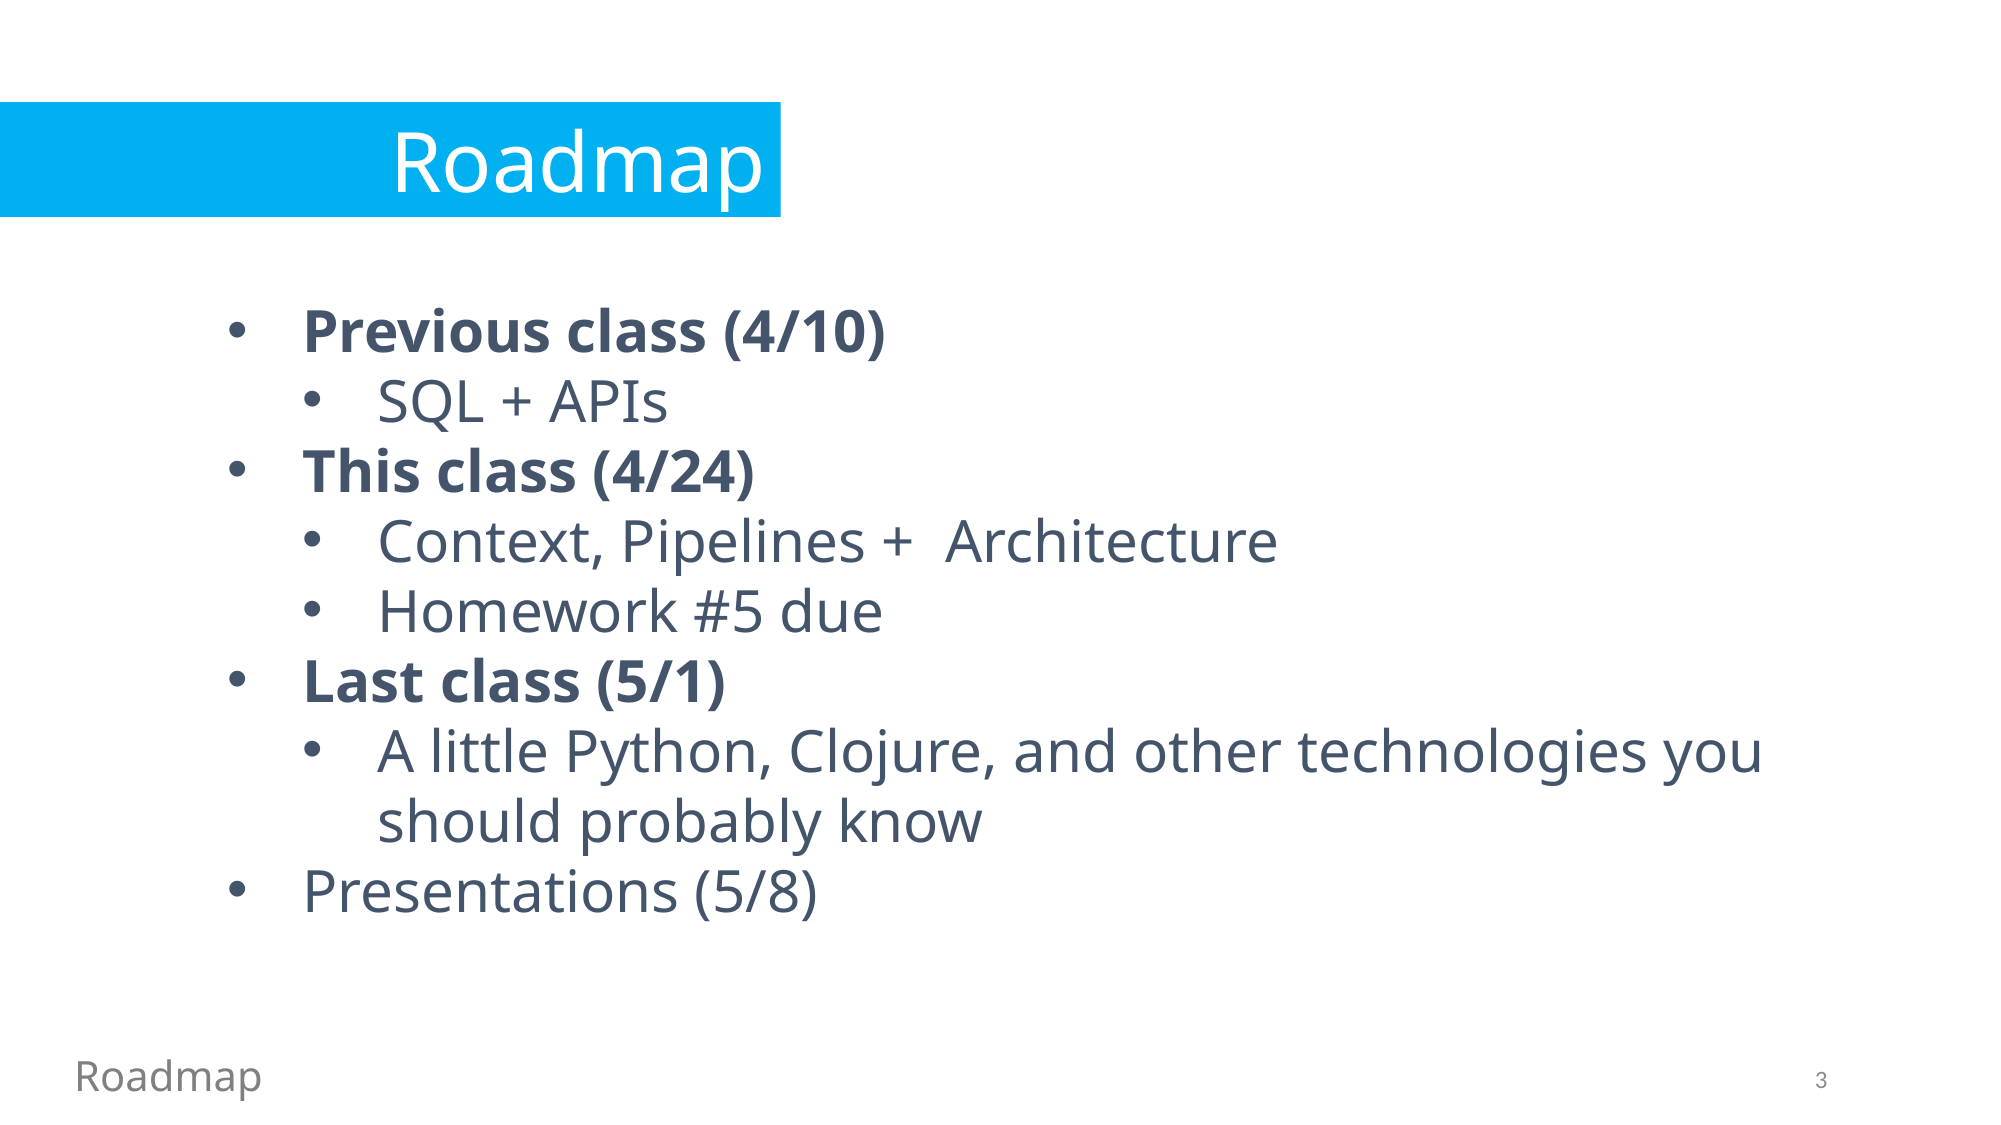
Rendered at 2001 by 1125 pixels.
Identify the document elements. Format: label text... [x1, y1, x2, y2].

slide_number 3 [1392, 1048, 1843, 1109]
text_box Roadmap [0, 102, 781, 217]
text_box Roadmap [59, 1042, 1529, 1108]
text_box Previous class (4/10) SQL + APIs This class (4/24) Context, Pipelines + Architecture Homework #5 due Last class (5/1) A little Python, Clojure, and other technologies you should probably know Presentations (5/8) [212, 286, 1927, 517]
